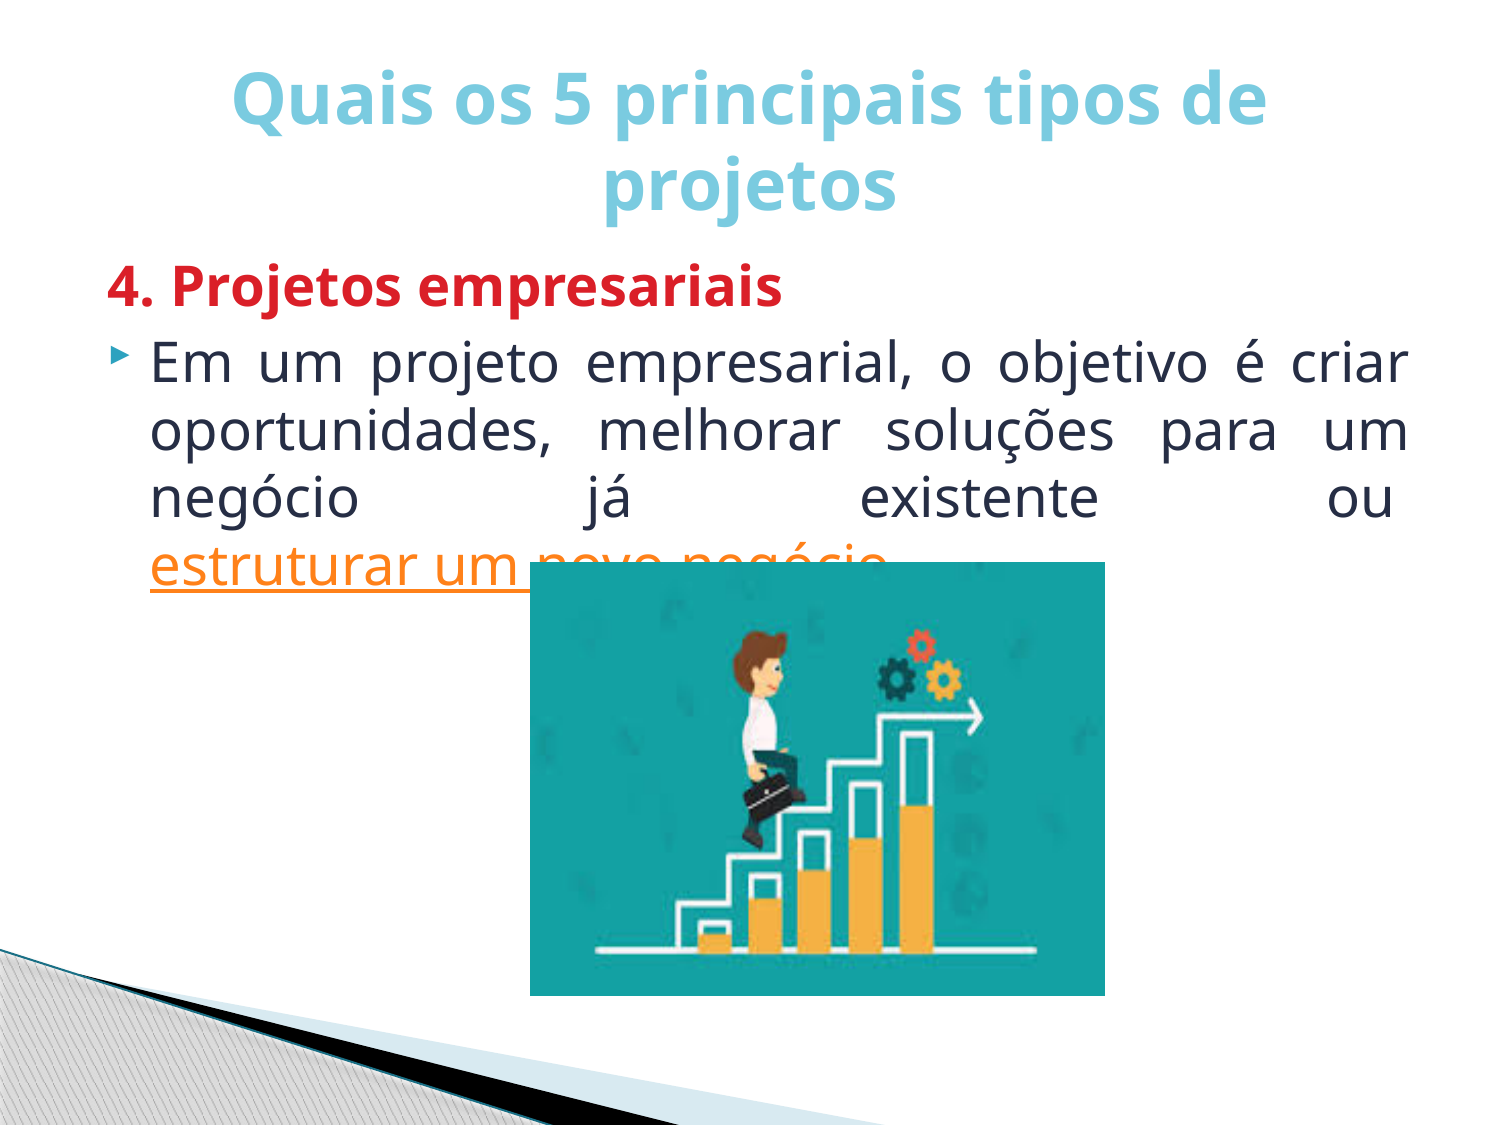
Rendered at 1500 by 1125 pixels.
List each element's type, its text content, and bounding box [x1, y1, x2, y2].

title Quais os 5 principais tipos de projetos [75, 45, 1425, 233]
picture [530, 562, 1105, 997]
list 4. Projetos empresariais Em um projeto empresarial, o objetivo é criar oportunidades, melhorar soluções para um negócio já existente ou estruturar um novo negócio. [75, 243, 1425, 986]
